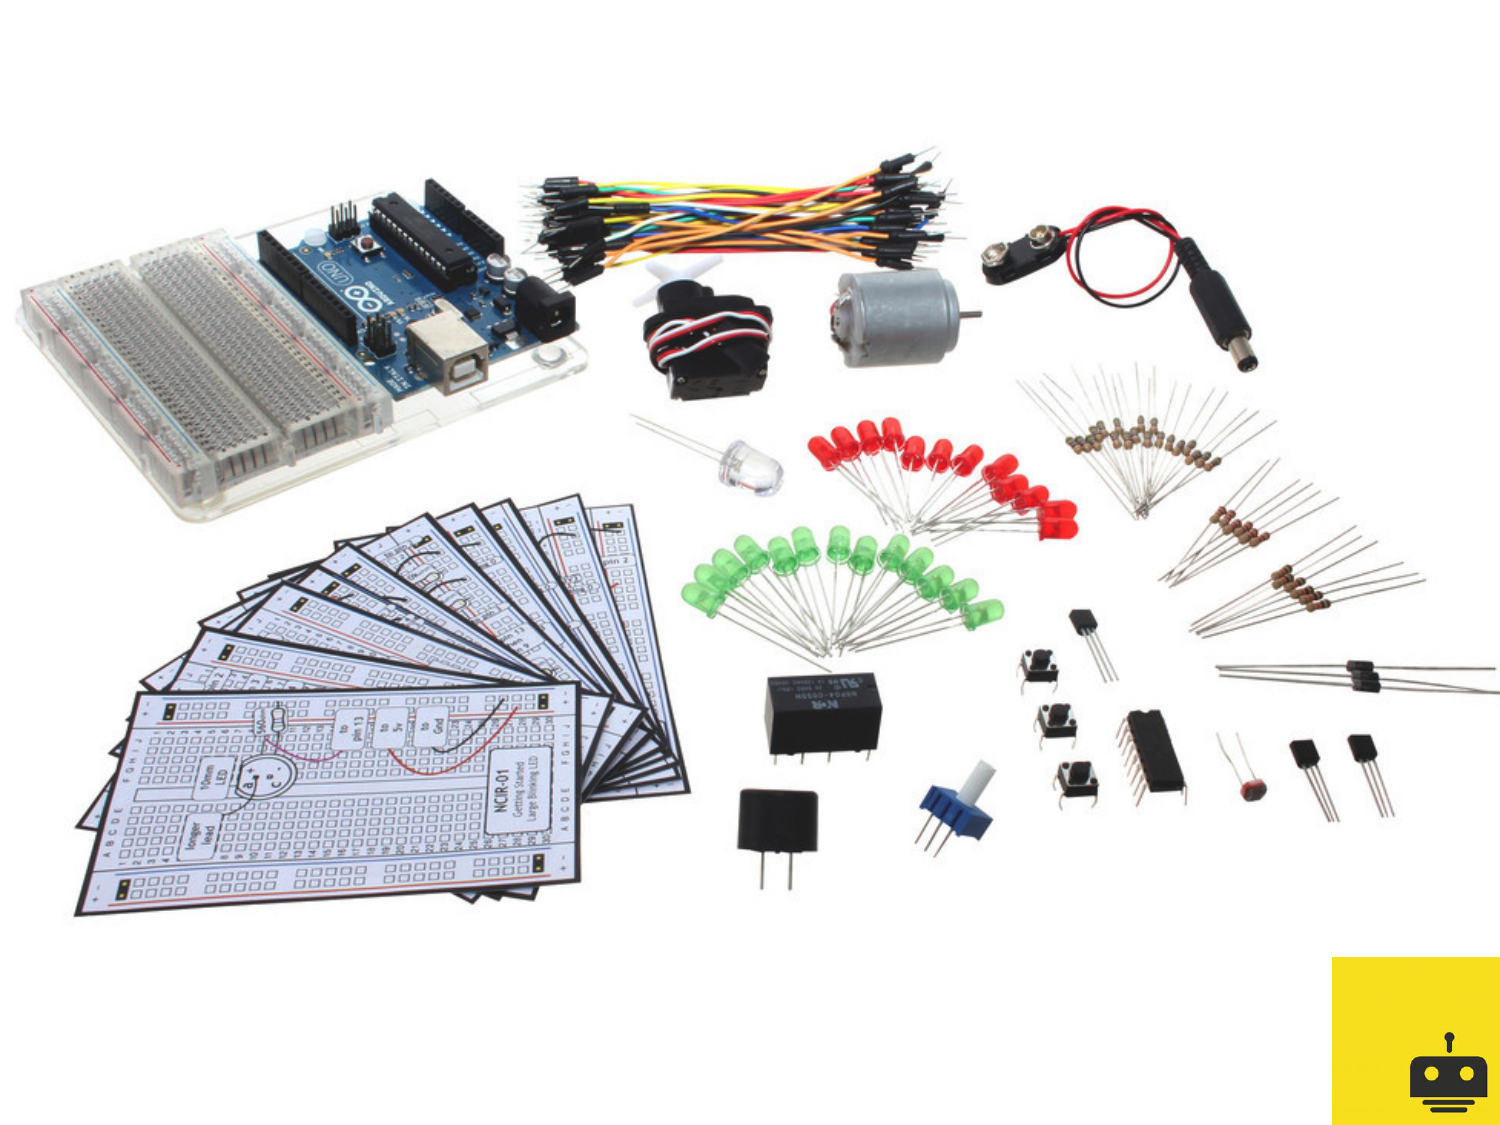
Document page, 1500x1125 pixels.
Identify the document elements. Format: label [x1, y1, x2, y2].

list [0, 109, 1500, 974]
picture [1332, 957, 1500, 1125]
